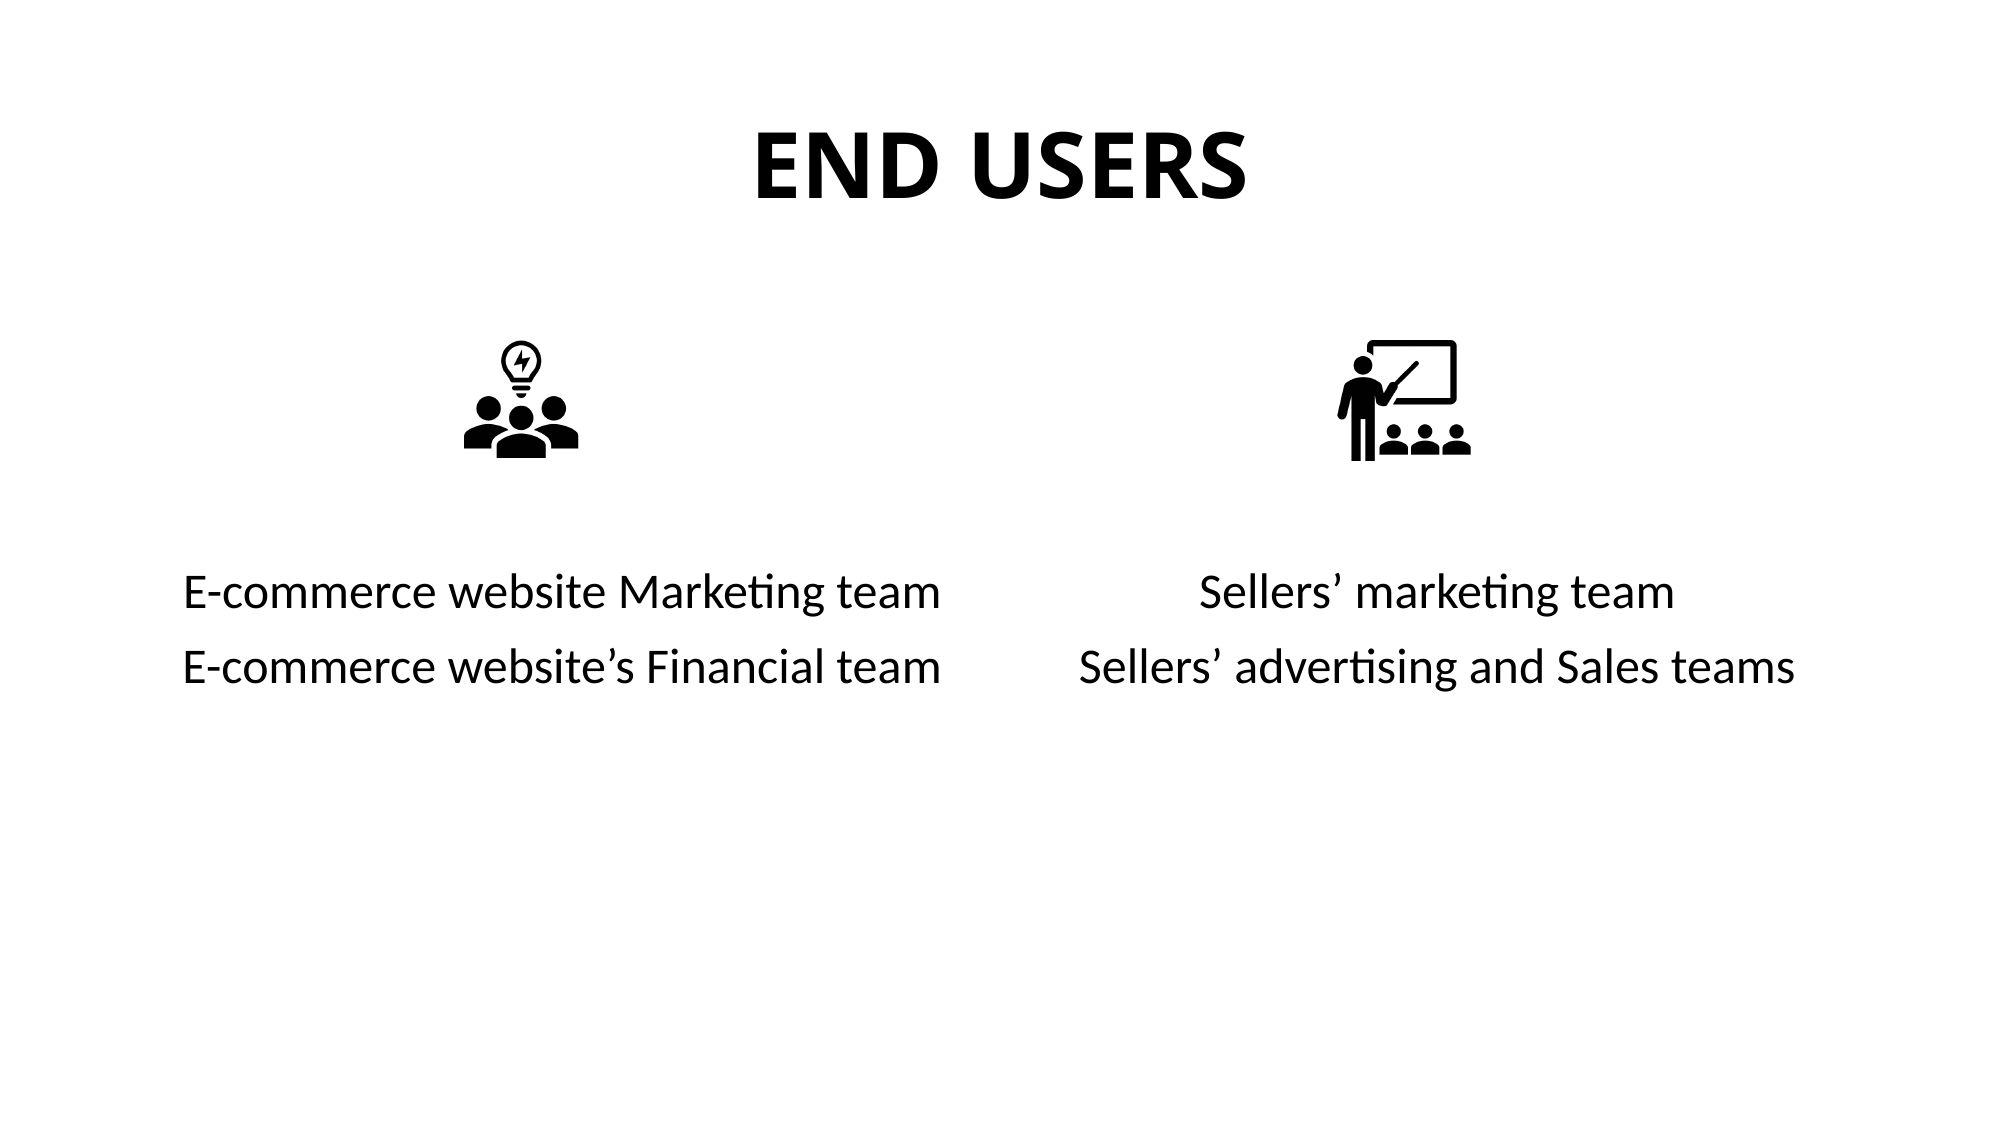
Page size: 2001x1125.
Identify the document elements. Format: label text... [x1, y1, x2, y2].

picture [1329, 324, 1480, 475]
picture [445, 324, 596, 475]
list Sellers’ marketing team Sellers’ advertising and Sales teams [1012, 299, 1863, 1014]
list E-commerce website Marketing team E-commerce website’s Financial team [137, 299, 988, 1014]
title END USERS [137, 59, 1863, 278]
